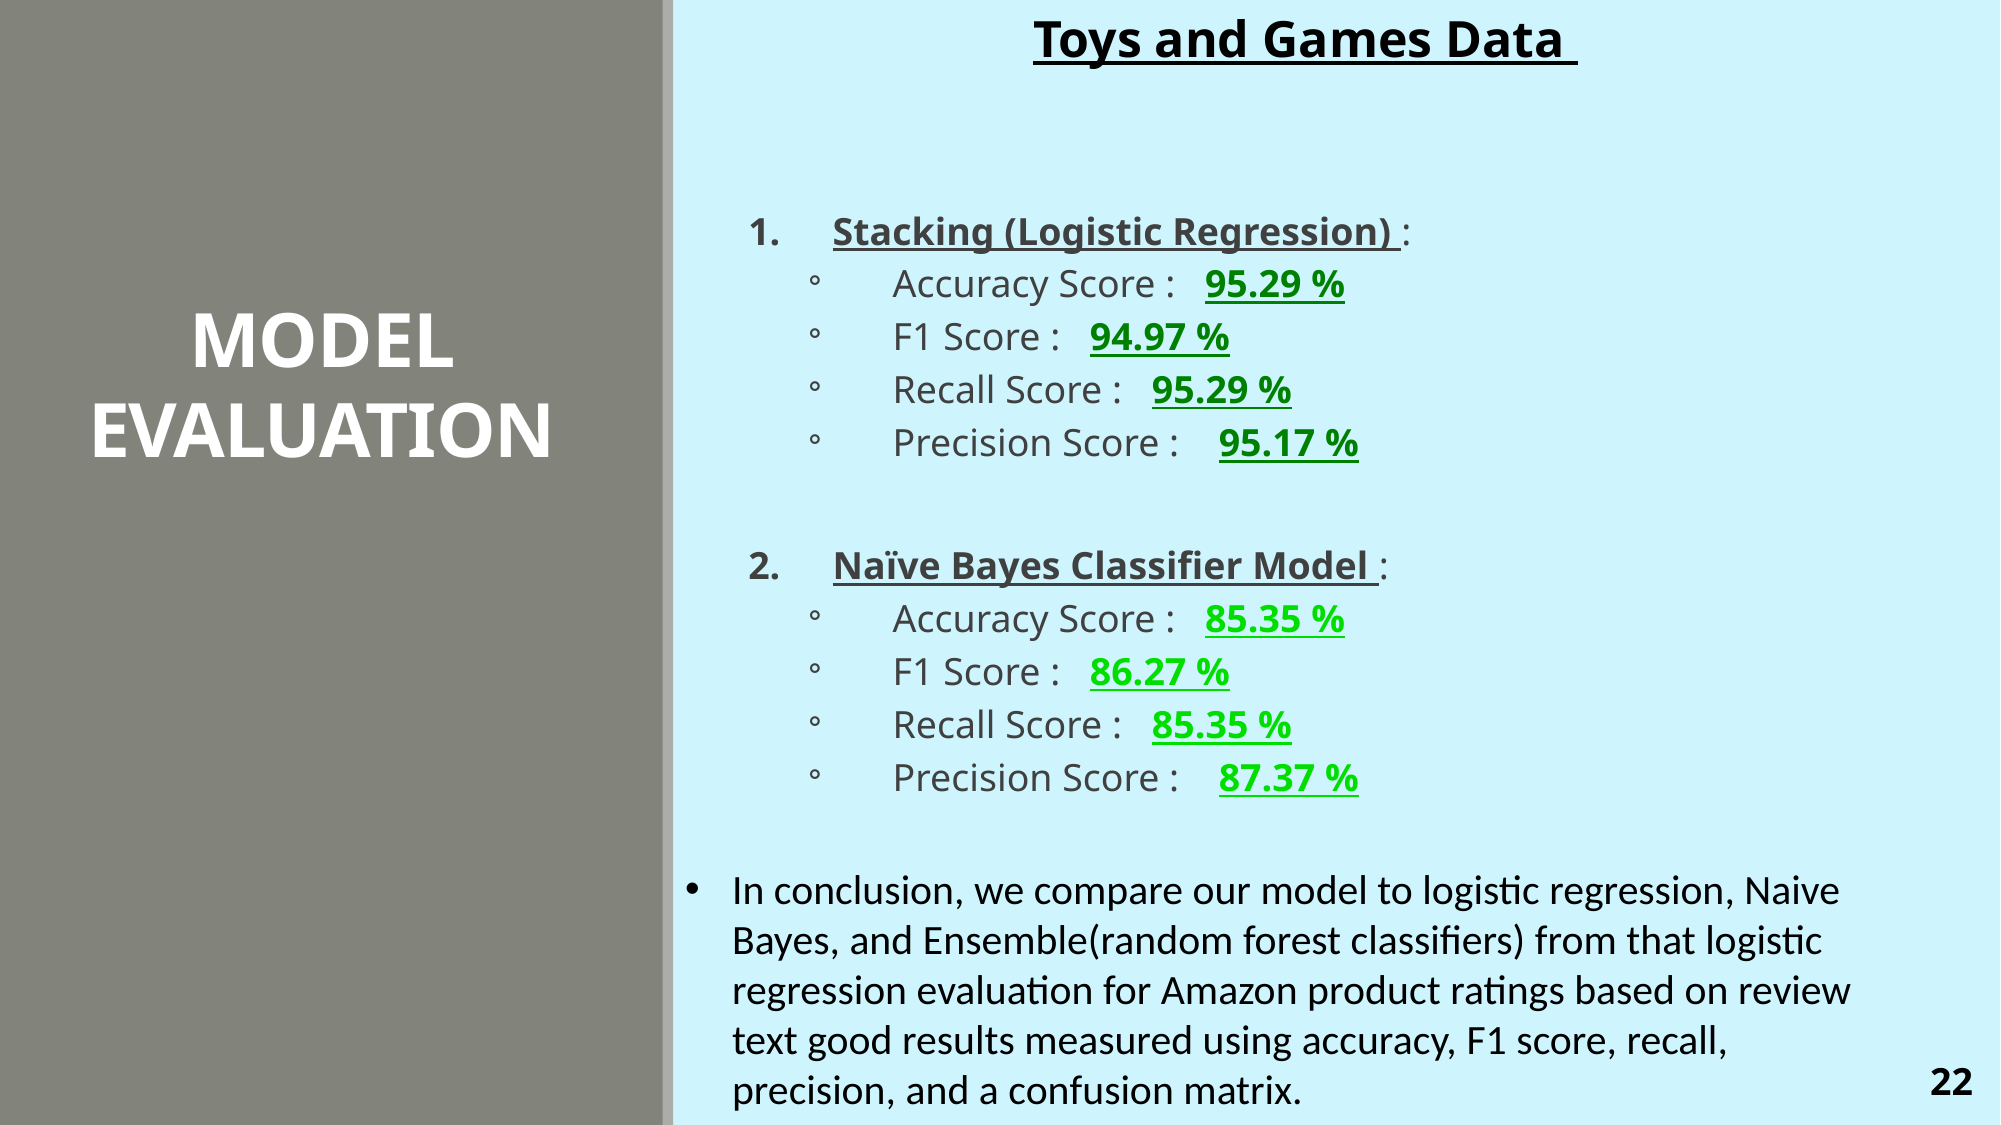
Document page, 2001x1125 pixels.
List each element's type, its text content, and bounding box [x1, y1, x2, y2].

text_box In conclusion, we compare our model to logistic regression, Naive Bayes, and Ensemble(random forest classifiers) from that logistic regression evaluation for Amazon product ratings based on review text good results measured using accuracy, F1 score, recall, precision, and a confusion matrix. [670, 855, 1883, 1125]
text_box 22 [1915, 1050, 2000, 1110]
title MODEL EVALUATION [43, 97, 600, 480]
list Stacking (Logistic Regression) : Accuracy Score : 95.29 % F1 Score : 94.97 % Recall Score : 95.29 % Precision Score : 95.17 % Naïve Bayes Classifier Model : Accuracy Score : 85.35 % F1 Score : 86.27 % Recall Score : 85.35 % Precision Score : 87.37 % [670, 155, 1968, 1089]
text_box Toys and Games Data [787, 0, 1824, 75]
